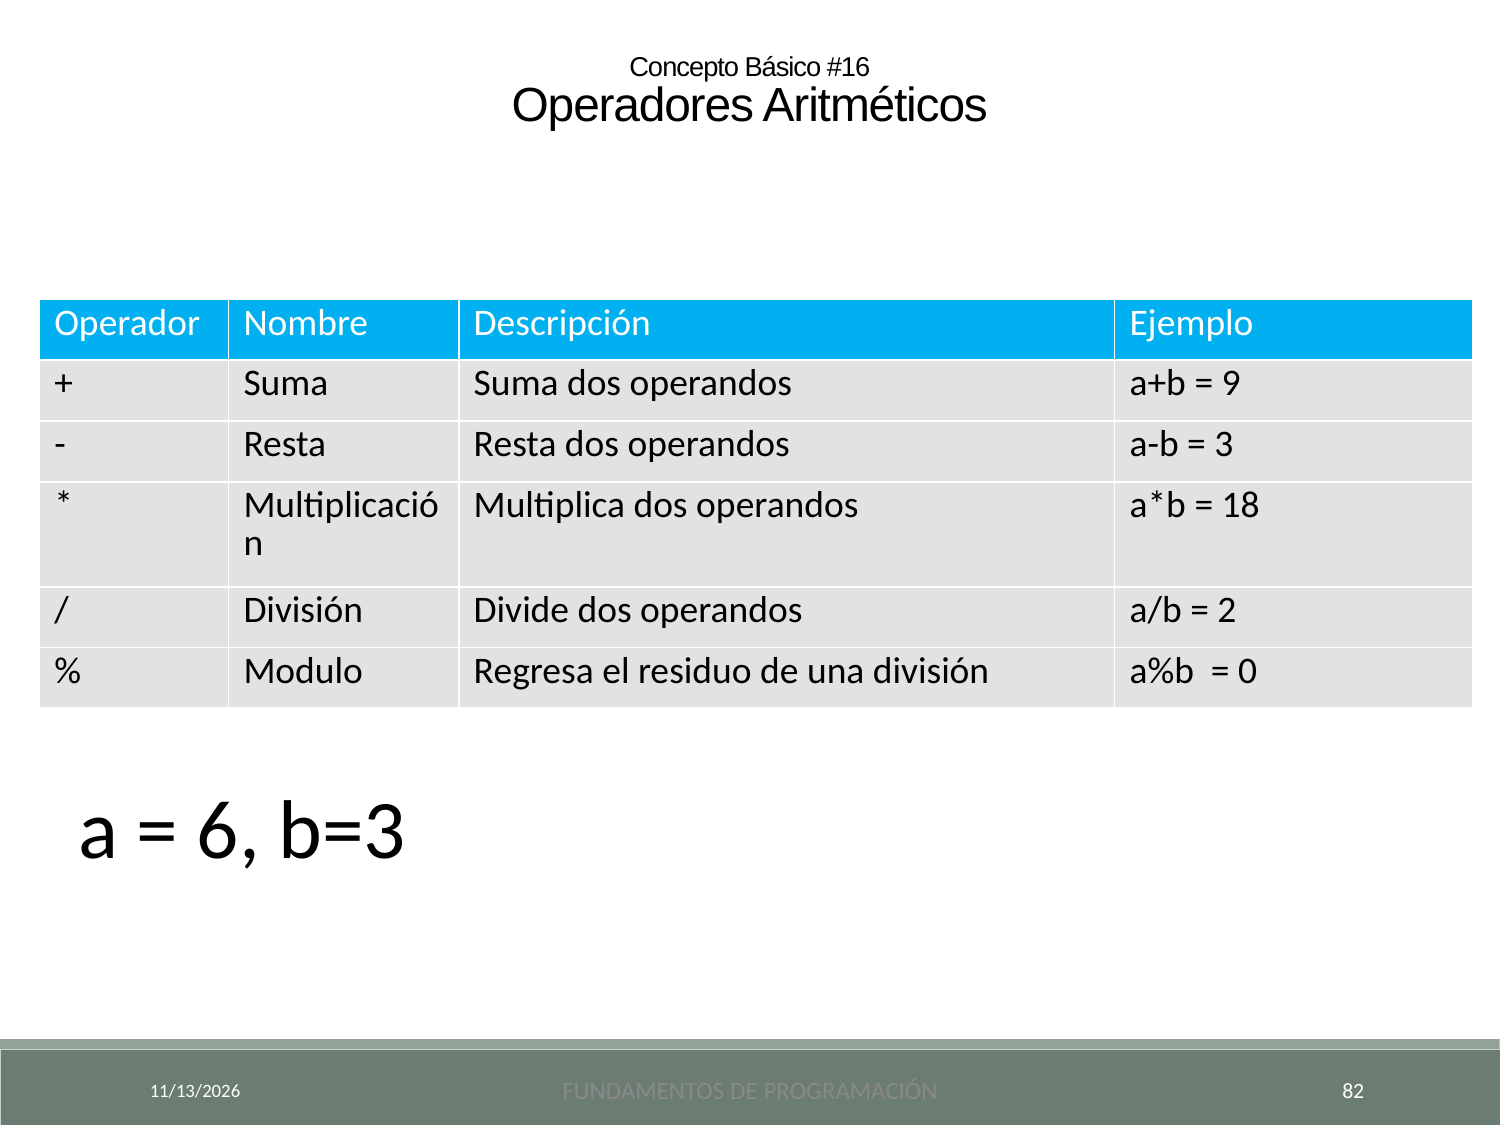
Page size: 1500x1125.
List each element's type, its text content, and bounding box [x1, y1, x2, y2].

table_header Descripción [460, 300, 1114, 359]
table_cell Regresa el residuo de una división [460, 648, 1114, 707]
table_cell a-b = 3 [1115, 422, 1472, 481]
footer Fundamentos de Programación [453, 1059, 1047, 1120]
slide_number 82 [1217, 1059, 1380, 1120]
table_cell - [40, 422, 228, 481]
table_cell + [40, 361, 228, 420]
table_cell Suma dos operandos [460, 361, 1114, 420]
table_cell Divide dos operandos [460, 588, 1114, 647]
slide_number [134, 1059, 440, 1120]
table_cell Resta [229, 422, 458, 481]
table_cell Multiplicación [229, 483, 458, 586]
table_cell / [40, 588, 228, 647]
title Concepto Básico #16 Operadores Aritméticos [0, 47, 1500, 139]
table_cell Modulo [229, 648, 458, 707]
table_cell División [229, 588, 458, 647]
table_header Operador [40, 300, 228, 359]
text_box a = 6, b=3 [63, 767, 422, 883]
table_cell a%b = 0 [1115, 648, 1472, 707]
table_cell a+b = 9 [1115, 361, 1472, 420]
table_header Nombre [229, 300, 458, 359]
table_cell * [40, 483, 228, 586]
table_cell Suma [229, 361, 458, 420]
table_cell a/b = 2 [1115, 588, 1472, 647]
table_header Ejemplo [1115, 300, 1472, 359]
table_cell Resta dos operandos [460, 422, 1114, 481]
table_cell % [40, 648, 228, 707]
table_cell Multiplica dos operandos [460, 483, 1114, 586]
table_cell a*b = 18 [1115, 483, 1472, 586]
